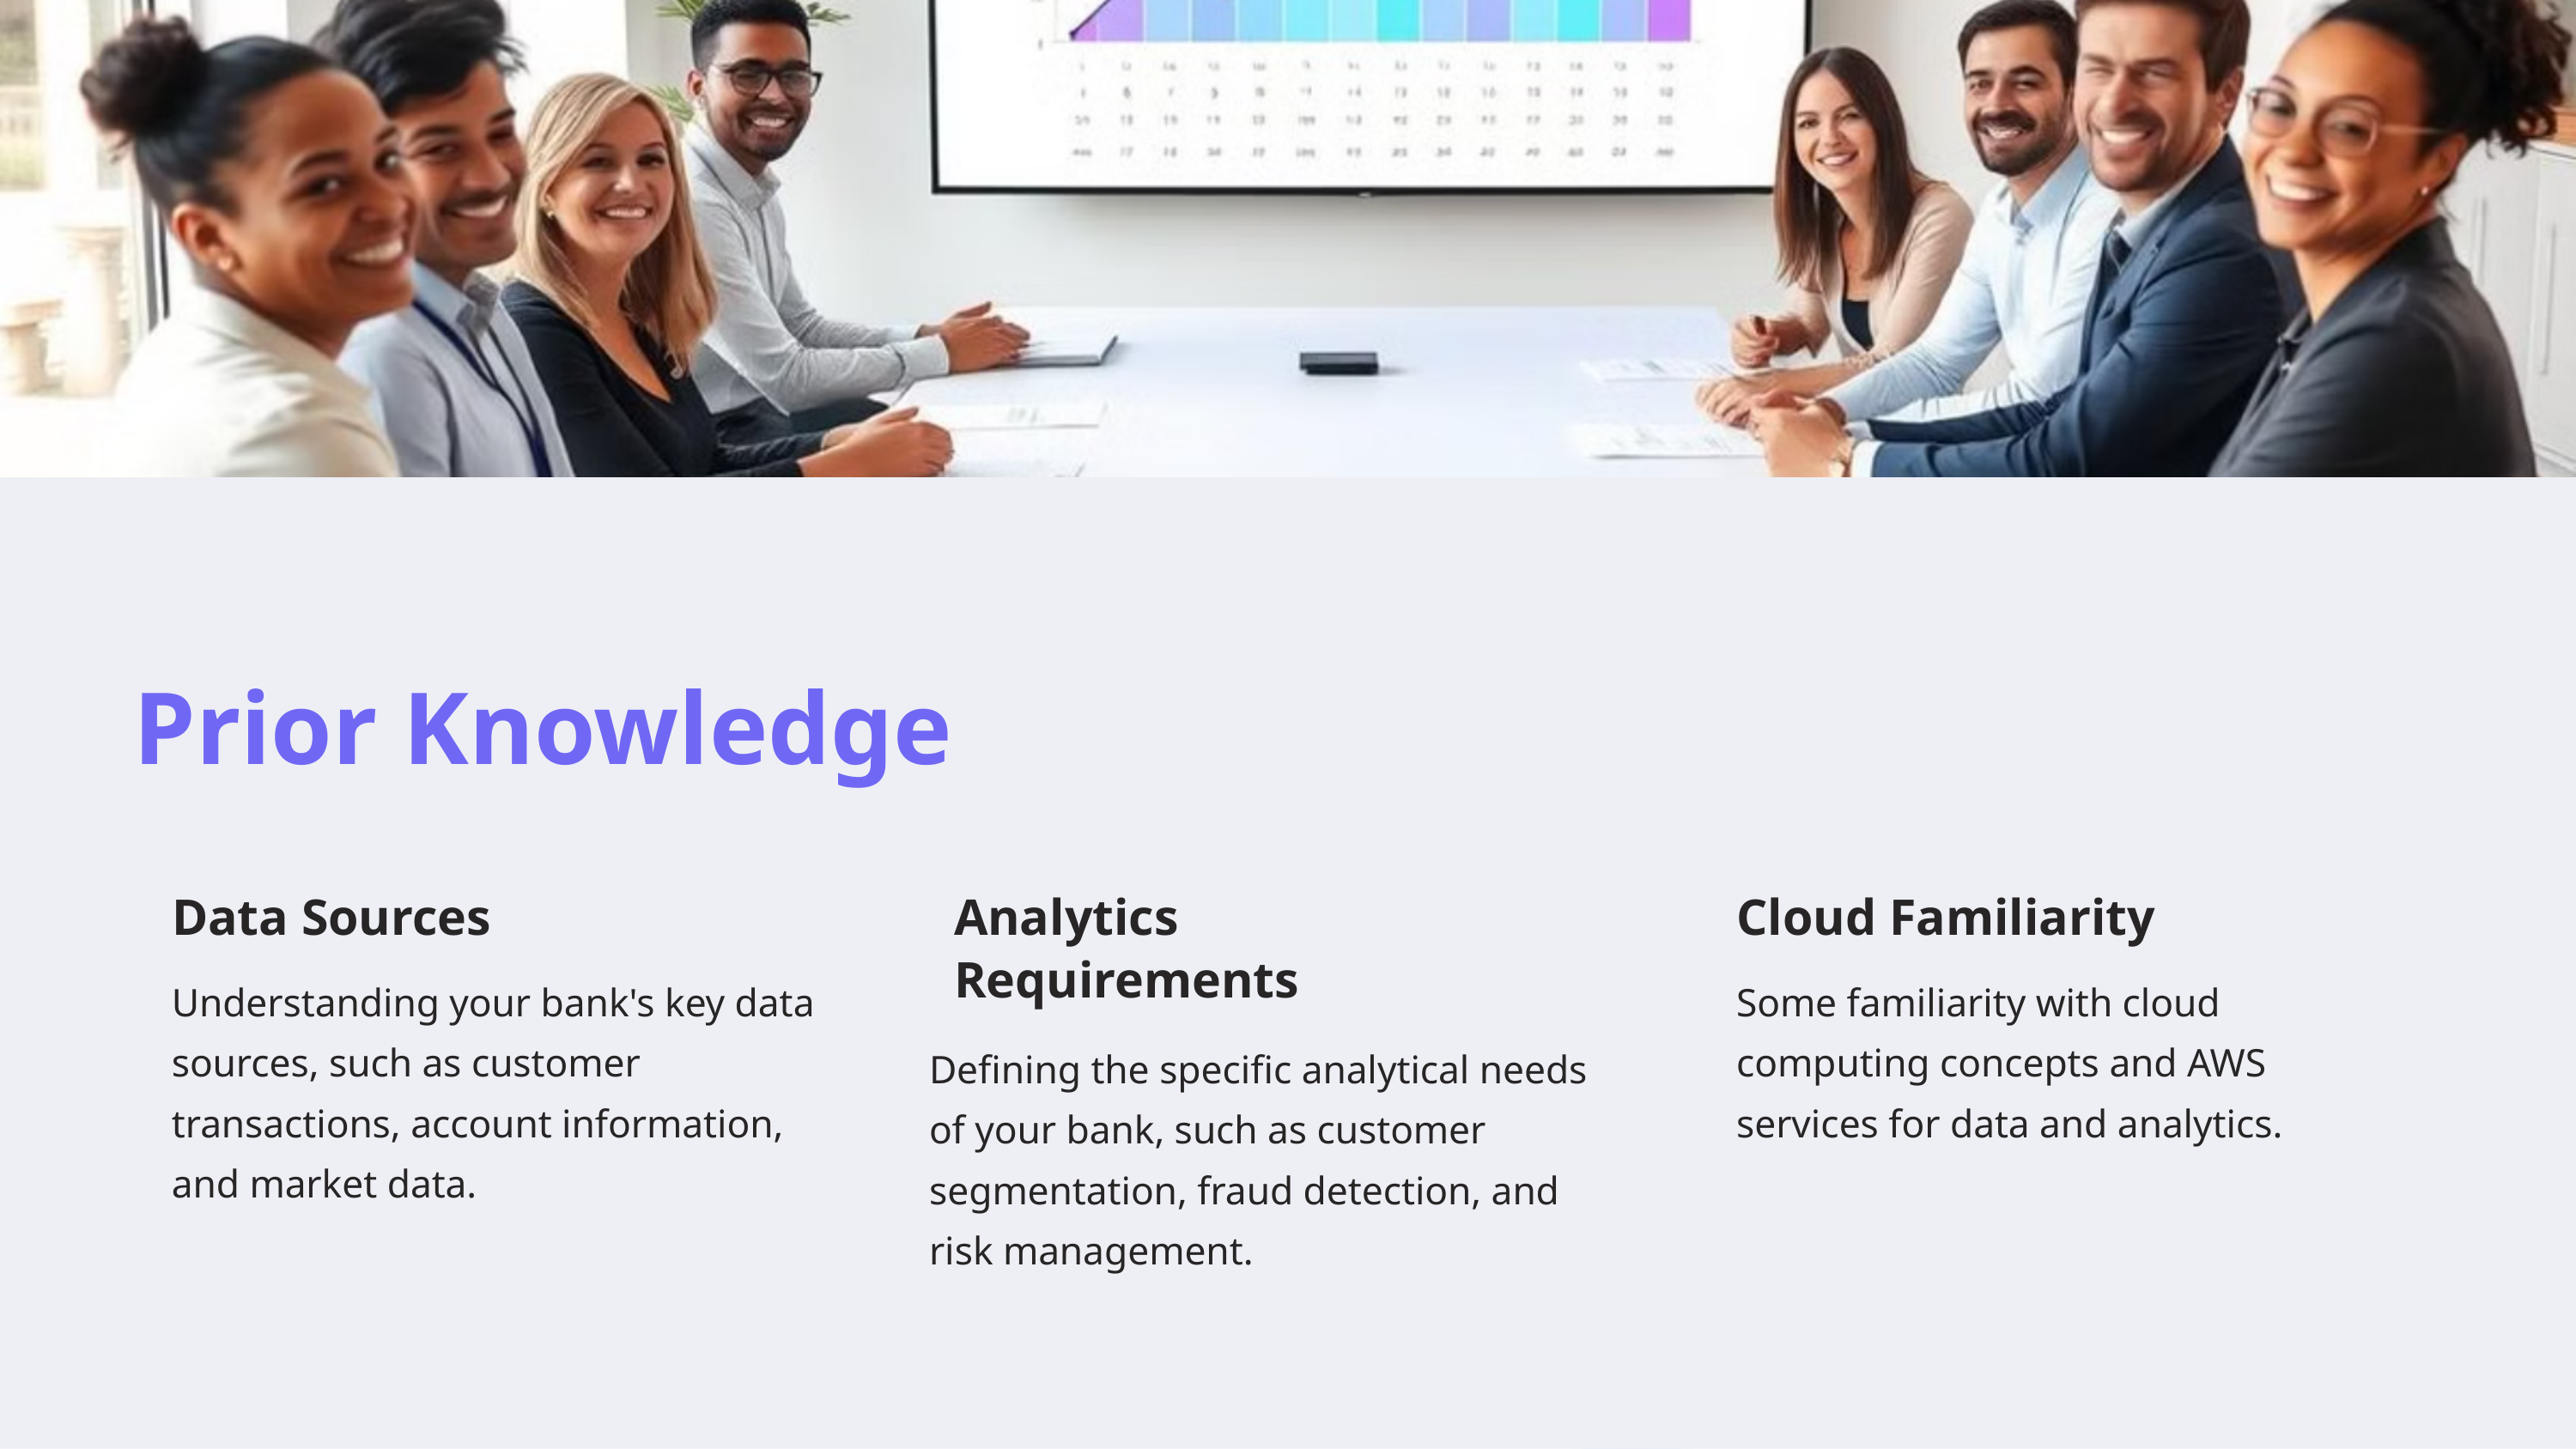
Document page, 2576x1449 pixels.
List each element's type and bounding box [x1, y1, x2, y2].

text_box [1698, 851, 2443, 1258]
text_box [915, 851, 1661, 1258]
text_box [133, 851, 878, 1258]
text_box [0, 0, 2576, 1449]
